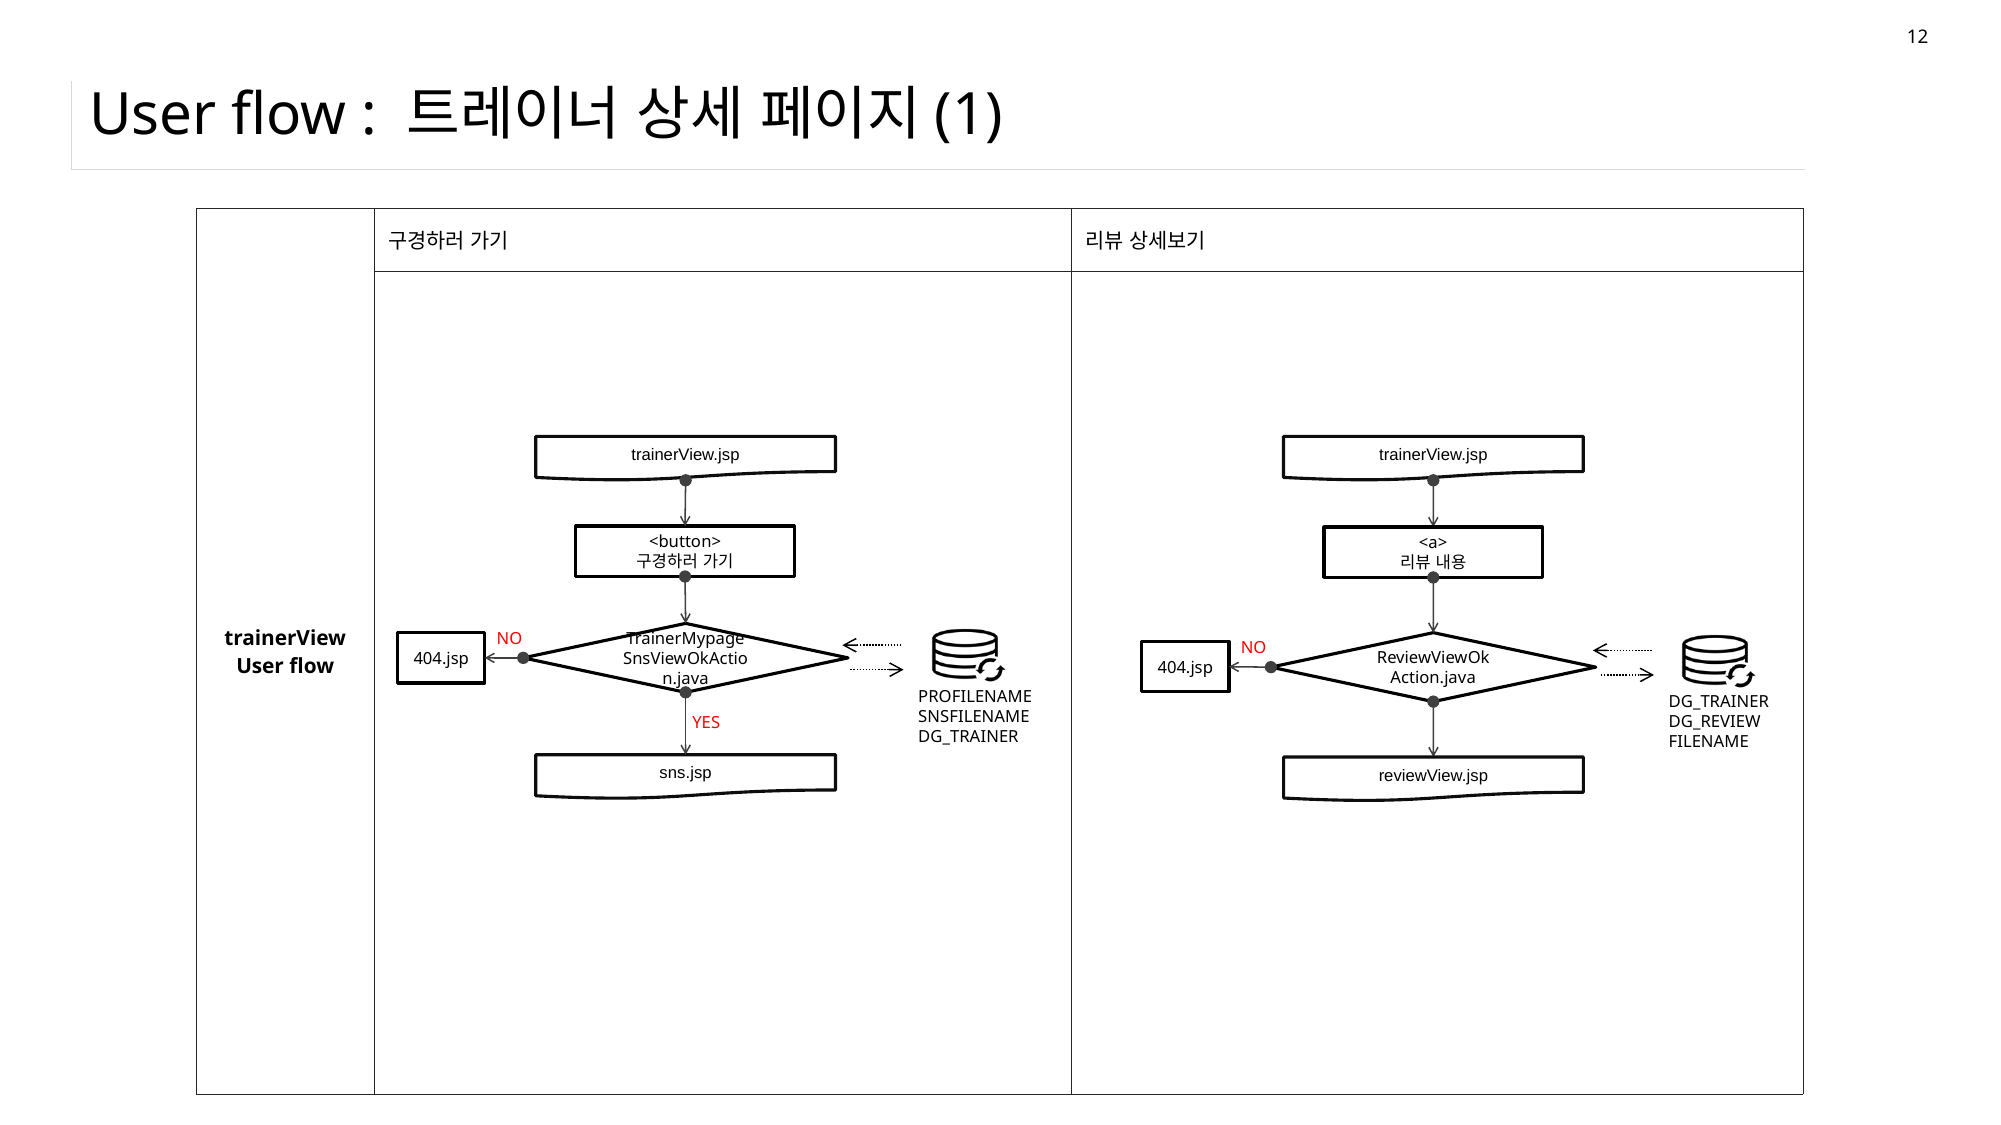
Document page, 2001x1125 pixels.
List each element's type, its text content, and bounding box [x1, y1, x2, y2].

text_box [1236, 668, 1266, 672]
text_box 404.jsp [1140, 639, 1231, 694]
table_cell [1072, 272, 1803, 1094]
text_box 404.jsp [395, 631, 487, 685]
text_box <button> 구경하러 가기 [574, 524, 796, 579]
text_box YES [691, 704, 736, 739]
text_box NO [1226, 629, 1282, 665]
text_box reviewView.jsp [1281, 754, 1586, 803]
text_box <a> 리뷰 내용 [1322, 525, 1545, 579]
text_box YES [677, 704, 681, 739]
text_box 12 [1892, 17, 2000, 58]
table_header 리뷰 상세보기 [1072, 209, 1803, 271]
table_header trainerView User flow [197, 209, 374, 1094]
text_box ReviewViewOk Action.java [1277, 631, 1598, 703]
text_box trainerView.jsp [533, 434, 838, 482]
text_box PROFILENAME SNSFILENAME DG_TRAINER [903, 678, 1048, 753]
table_cell [375, 272, 1071, 1094]
title User flow : 트레이너 상세 페이지(1) [74, 61, 1949, 162]
text_box sns.jsp [533, 752, 838, 801]
text_box NO [481, 620, 538, 656]
text_box DG_TRAINER DG_REVIEW FILENAME [1653, 683, 1784, 759]
text_box trainerView.jsp [1281, 434, 1586, 482]
picture [1664, 611, 1766, 709]
text_box TrainerMypage SnsViewOkAction.java [529, 622, 851, 694]
picture [913, 606, 1015, 704]
table_header 구경하러 가기 [375, 209, 1071, 271]
